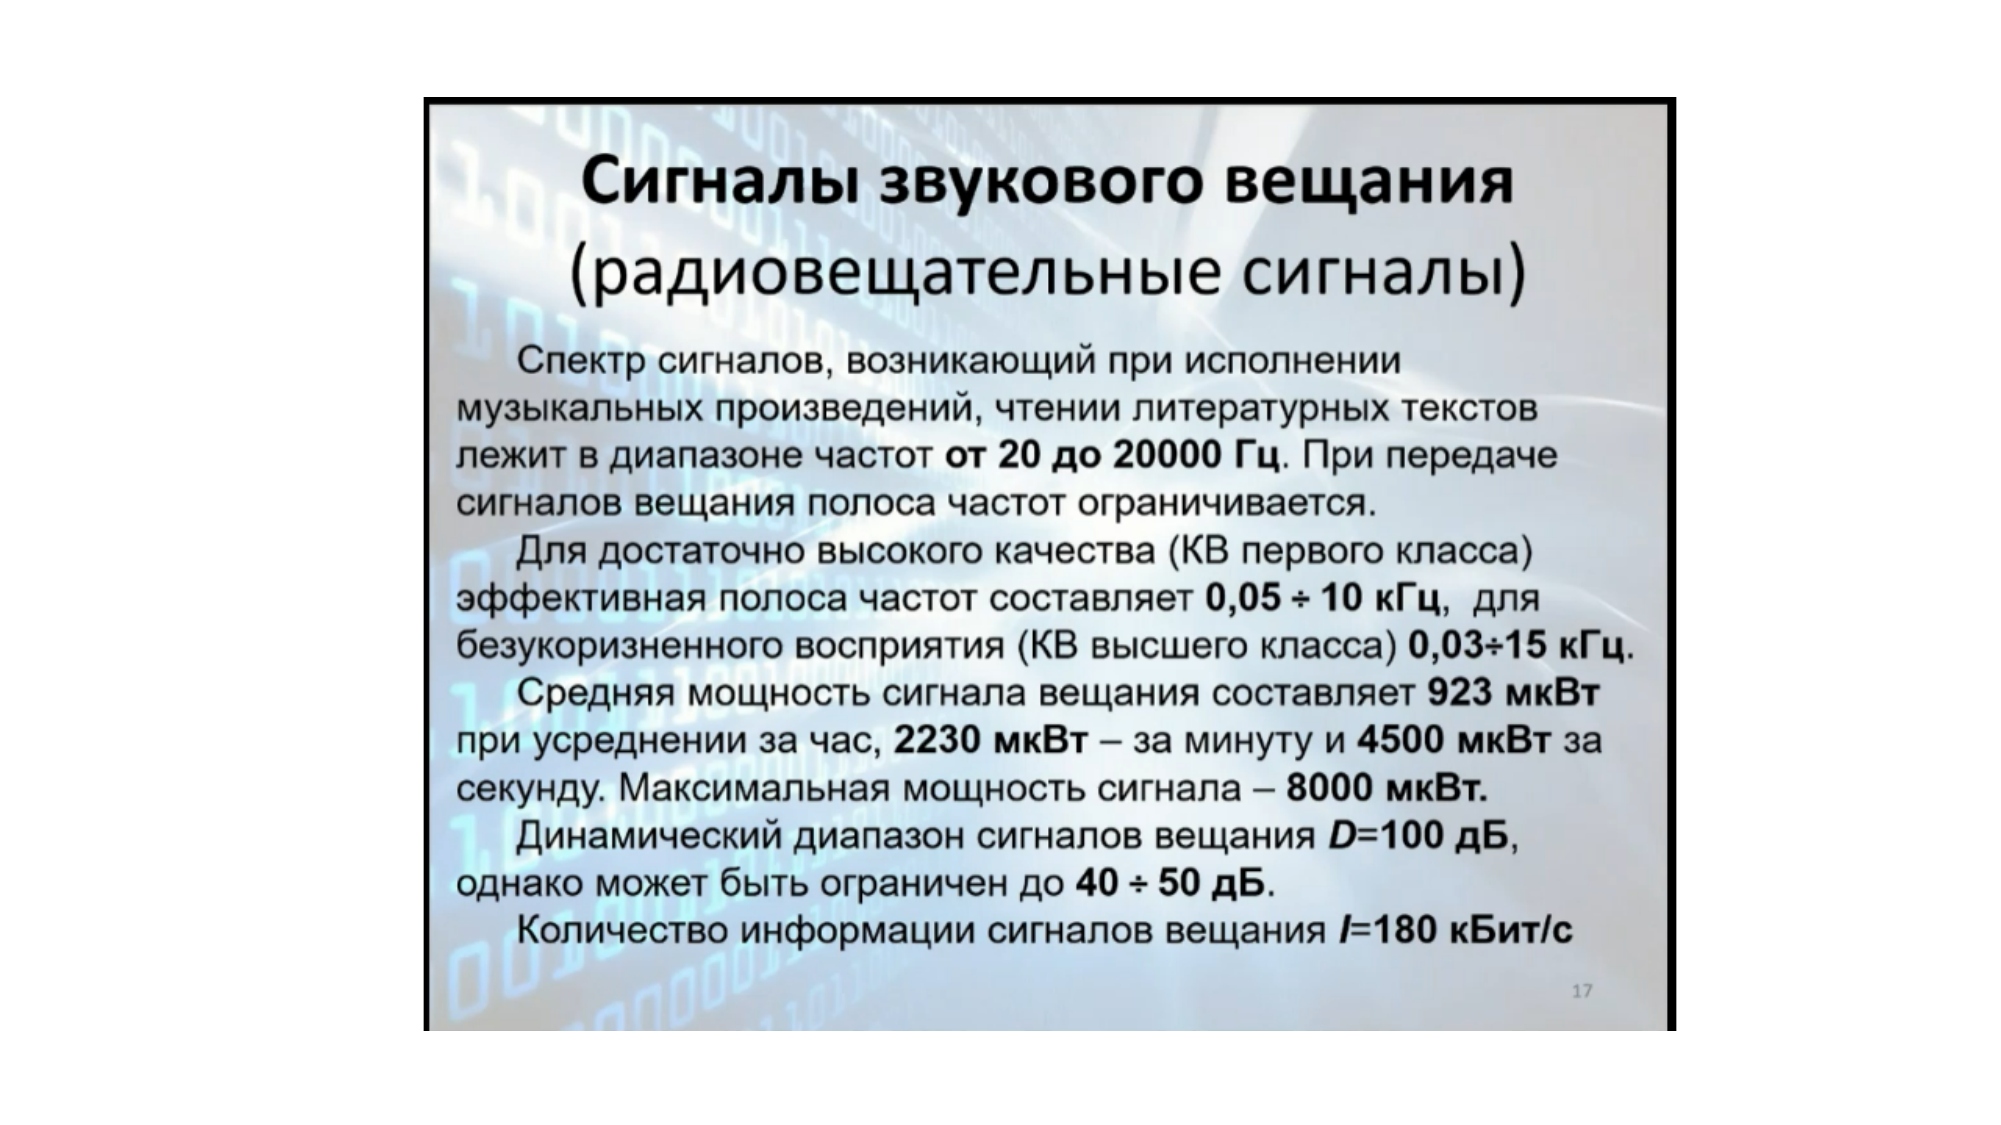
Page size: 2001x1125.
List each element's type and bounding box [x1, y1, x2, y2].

picture [423, 96, 1677, 1031]
